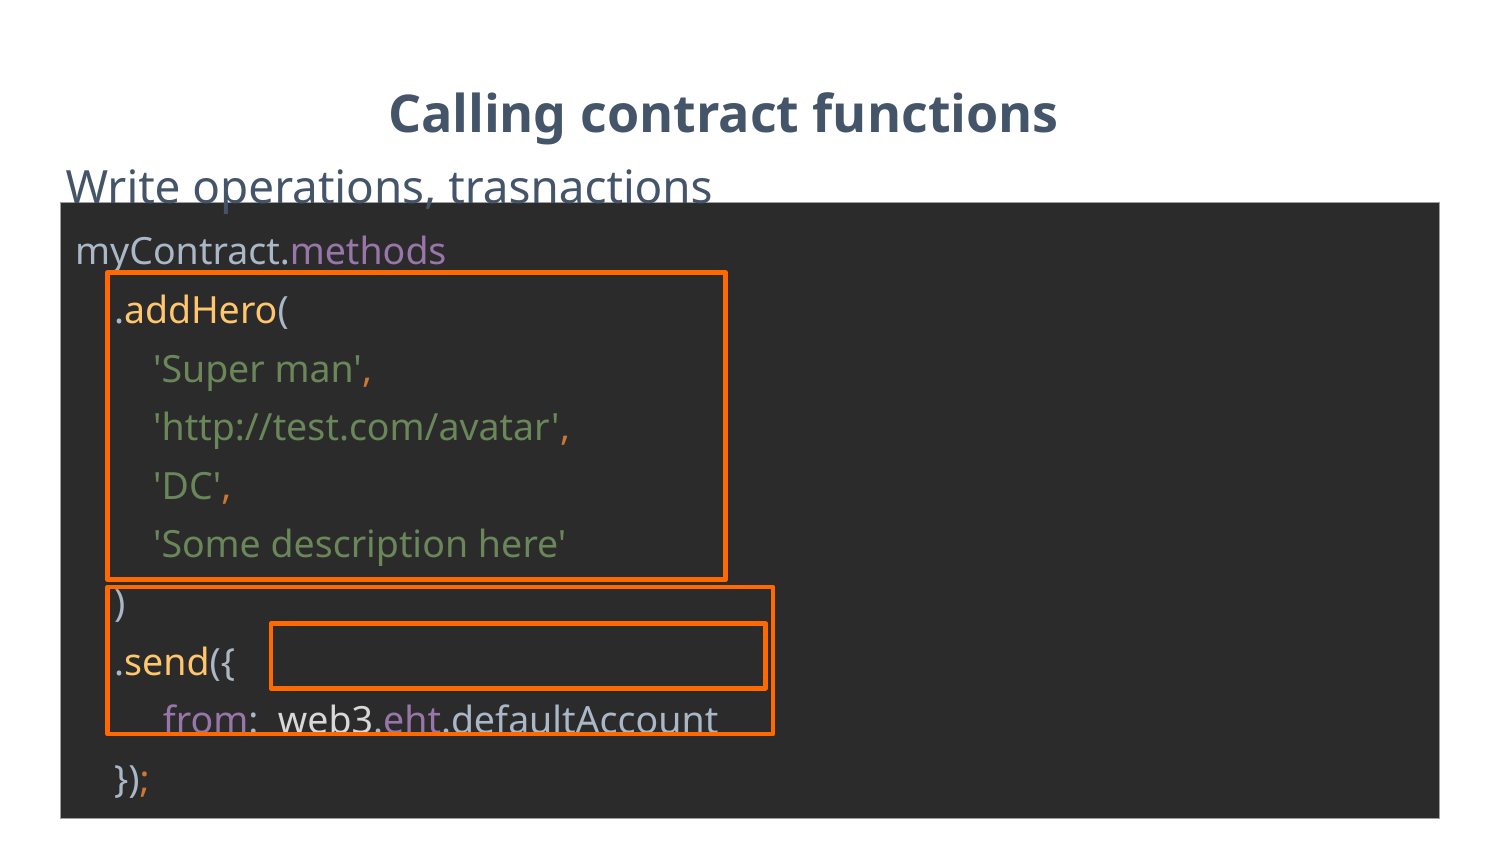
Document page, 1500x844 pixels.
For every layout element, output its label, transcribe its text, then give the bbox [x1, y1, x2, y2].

table_header myContract.methods .addHero( 'Super man', 'http://test.com/avatar', 'DC', 'Some description here' ) .send({ from: web3.eht.defaultAccount }); [61, 203, 1439, 818]
text_box [271, 623, 766, 689]
text_box [107, 272, 726, 580]
text_box Write operations, trasnactions [60, 127, 934, 203]
text_box [107, 587, 774, 735]
text_box Calling contract functions [286, 45, 1161, 121]
